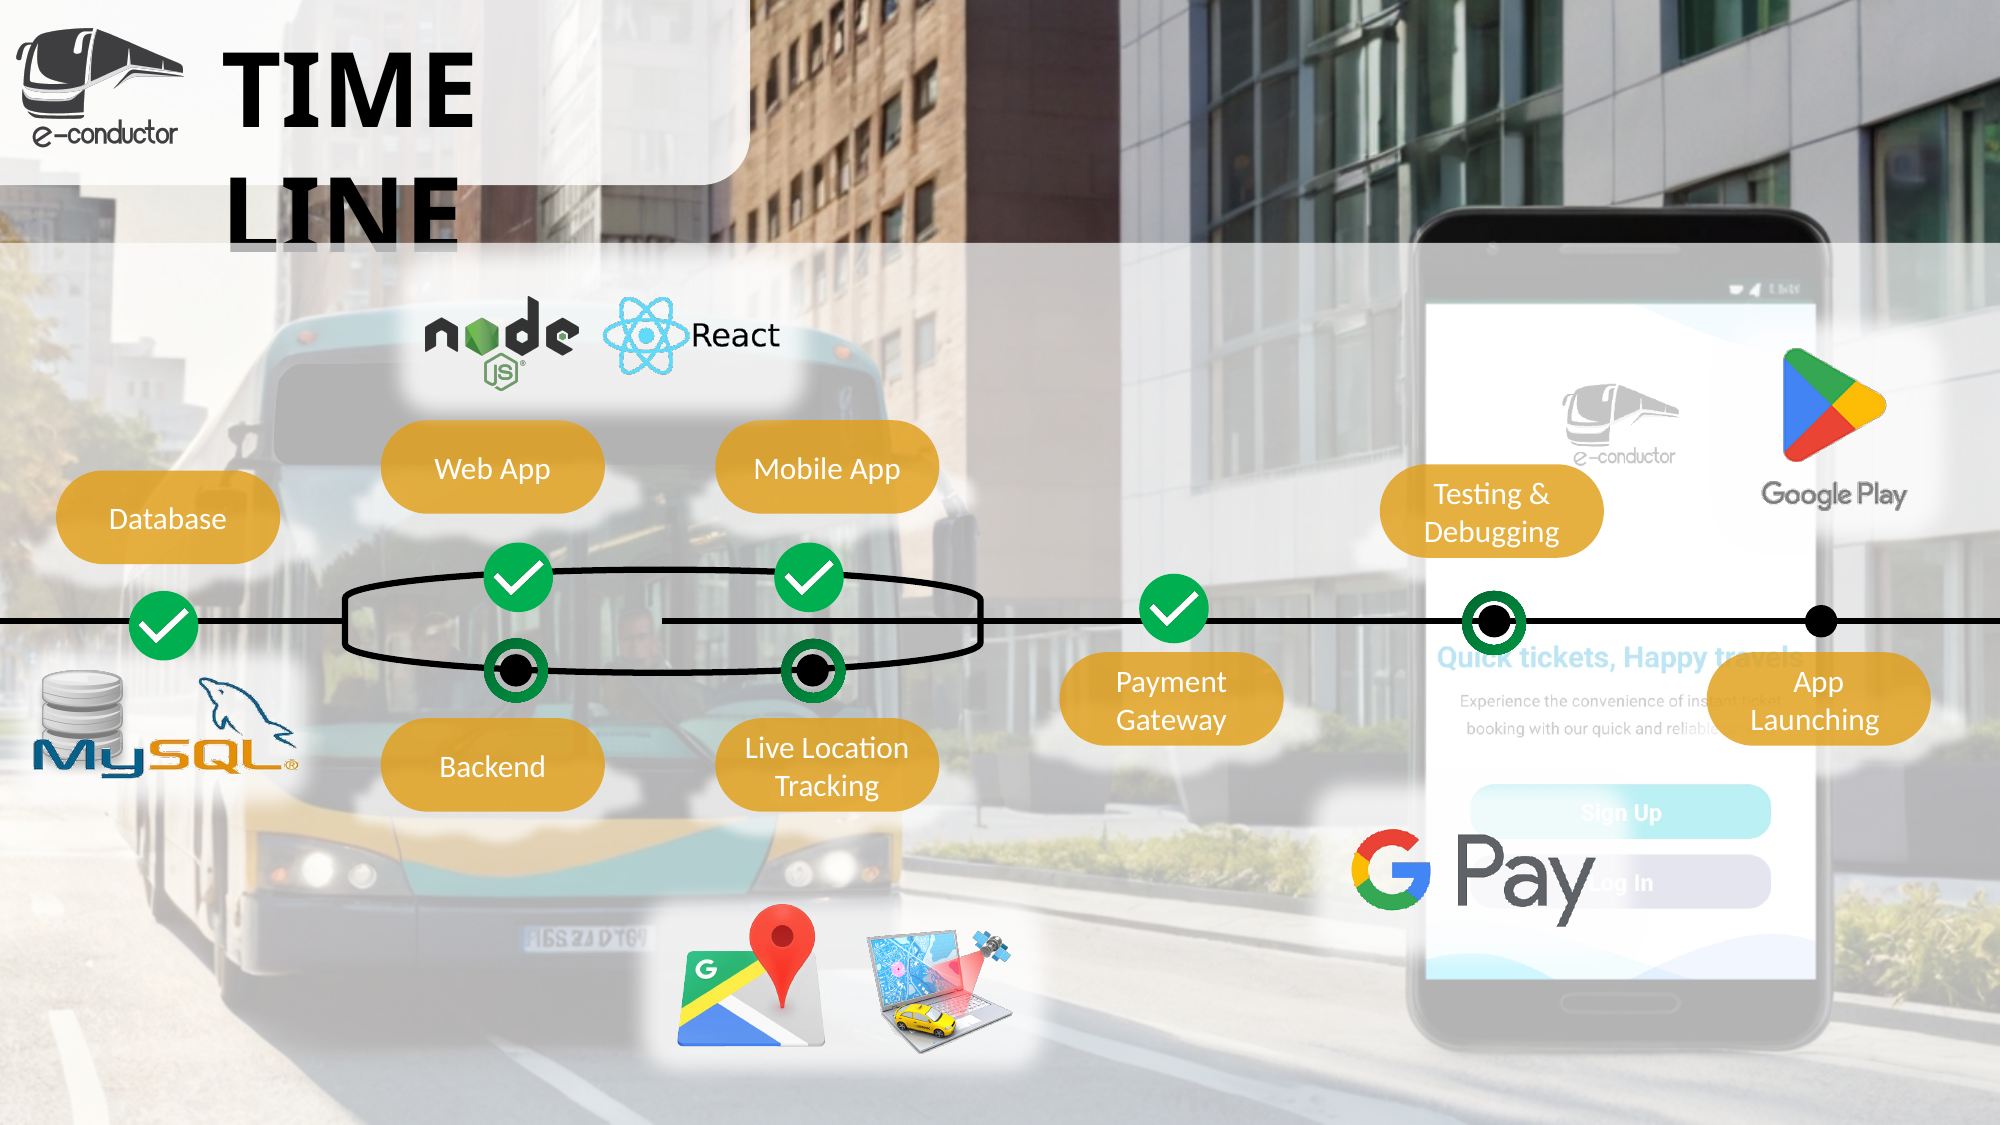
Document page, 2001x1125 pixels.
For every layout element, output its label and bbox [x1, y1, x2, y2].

text_box [1009, 652, 1338, 787]
text_box [774, 542, 844, 613]
text_box [665, 420, 994, 555]
text_box [380, 235, 824, 432]
text_box [0, 0, 750, 185]
text_box [621, 879, 1064, 1090]
text_box [1139, 573, 1209, 644]
text_box [331, 718, 660, 853]
text_box [1292, 764, 1650, 976]
text_box [665, 718, 994, 853]
text_box [0, 0, 2000, 1125]
text_box [0, 631, 328, 823]
text_box [331, 420, 660, 555]
text_box [1657, 652, 1986, 787]
text_box [1330, 464, 1659, 599]
text_box [1708, 301, 1964, 557]
text_box [6, 470, 335, 605]
text_box [128, 590, 199, 661]
text_box [483, 542, 554, 613]
